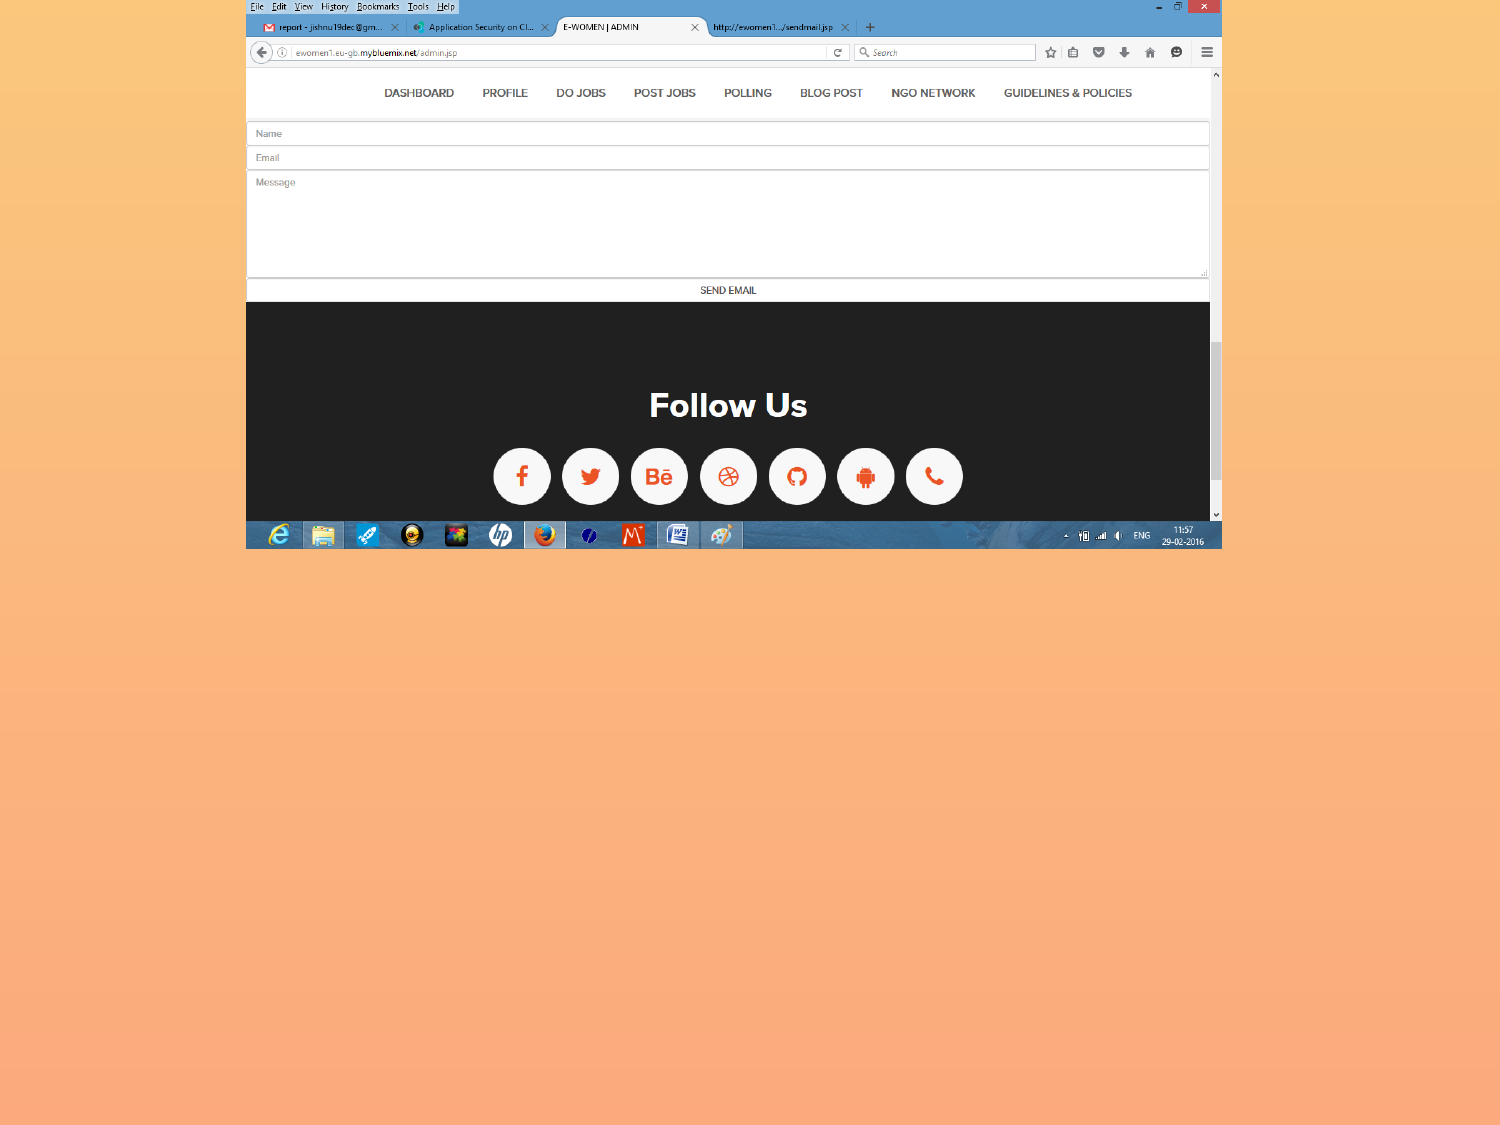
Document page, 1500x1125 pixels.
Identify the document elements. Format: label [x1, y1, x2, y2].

picture [245, 0, 1222, 549]
